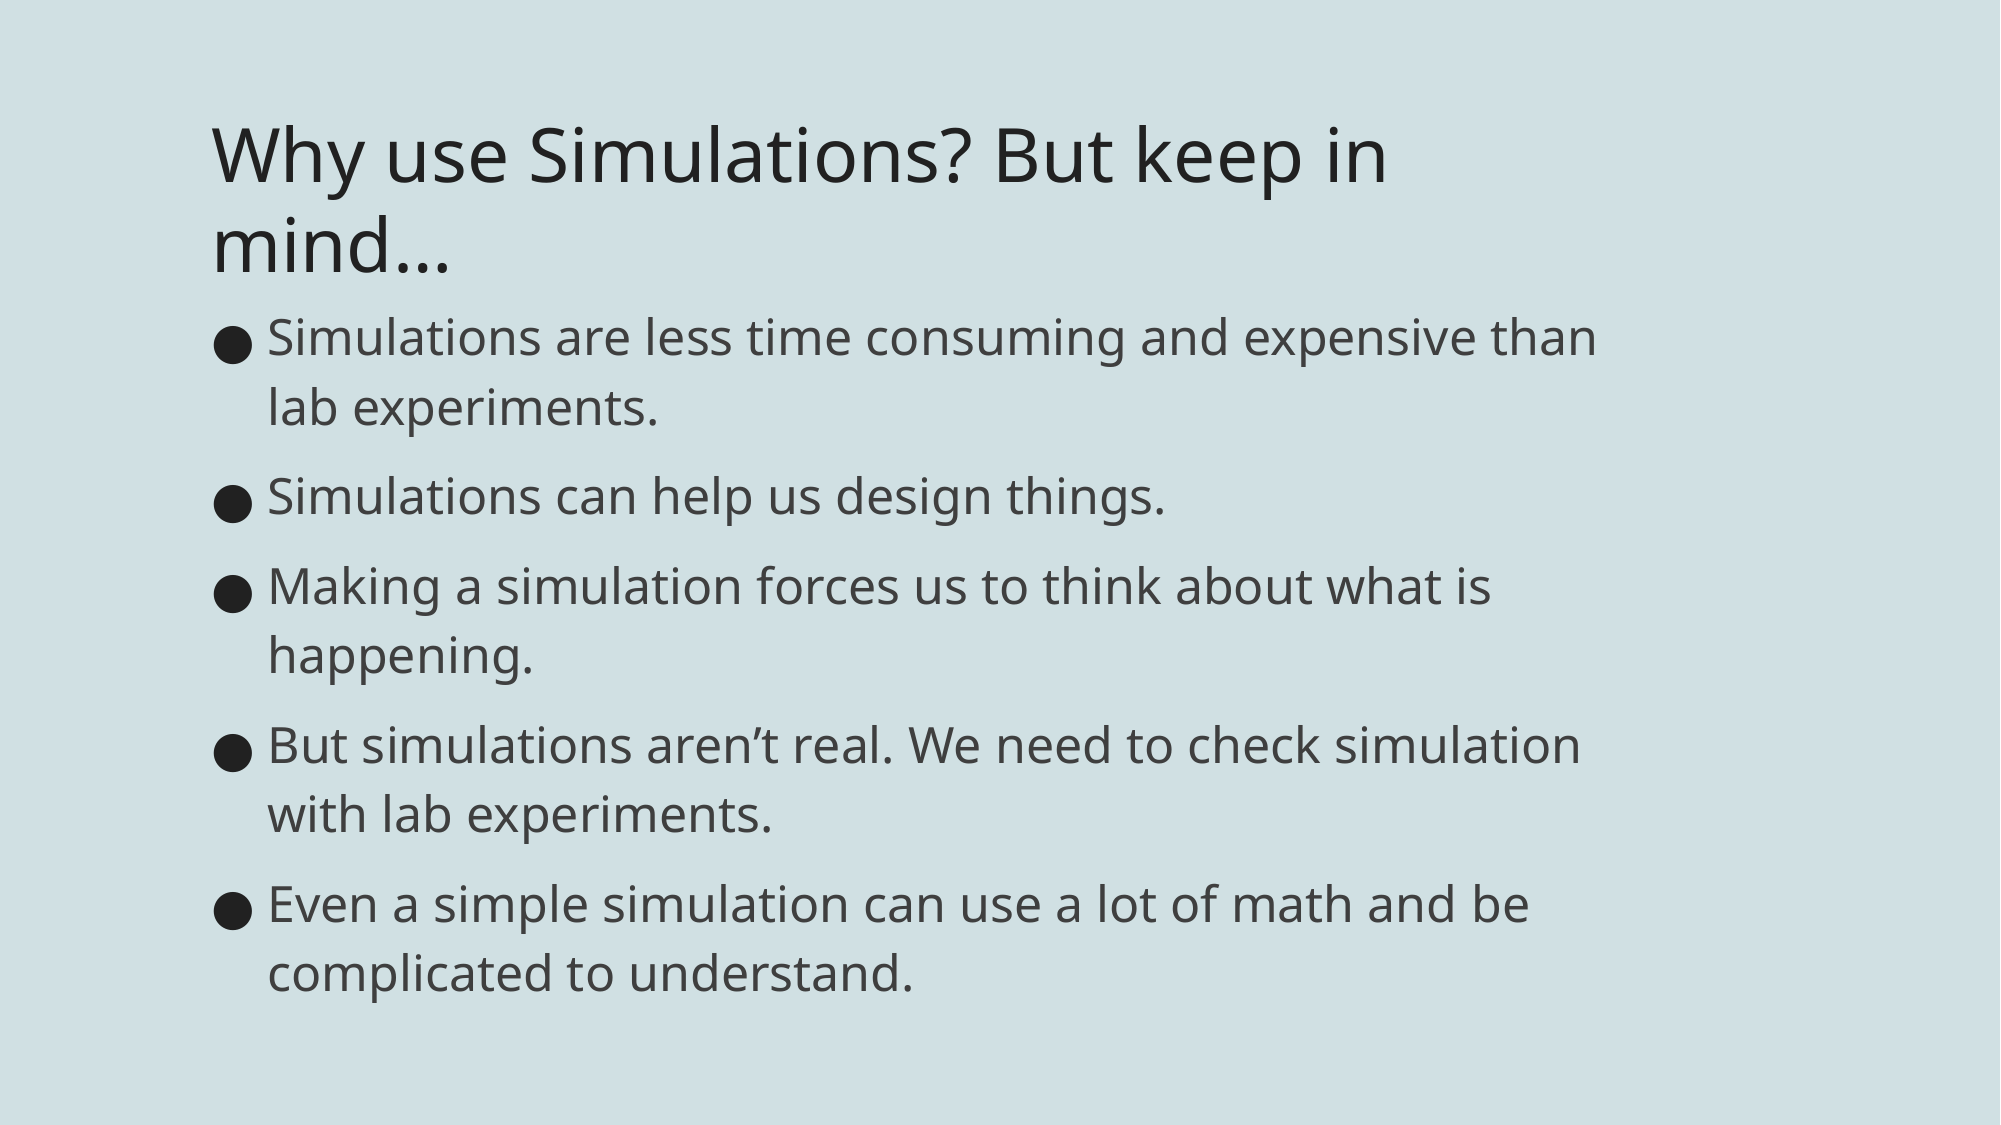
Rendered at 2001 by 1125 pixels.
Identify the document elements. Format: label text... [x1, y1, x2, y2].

title Why use Simulations? But keep in mind… [196, 99, 1639, 289]
list Simulations are less time consuming and expensive than lab experiments. Simulations can help us design things. Making a simulation forces us to think about what is happening. But simulations aren’t real. We need to check simulation with lab experiments. Even a simple simulation can use a lot of math and be complicated to understand. [196, 289, 1689, 992]
